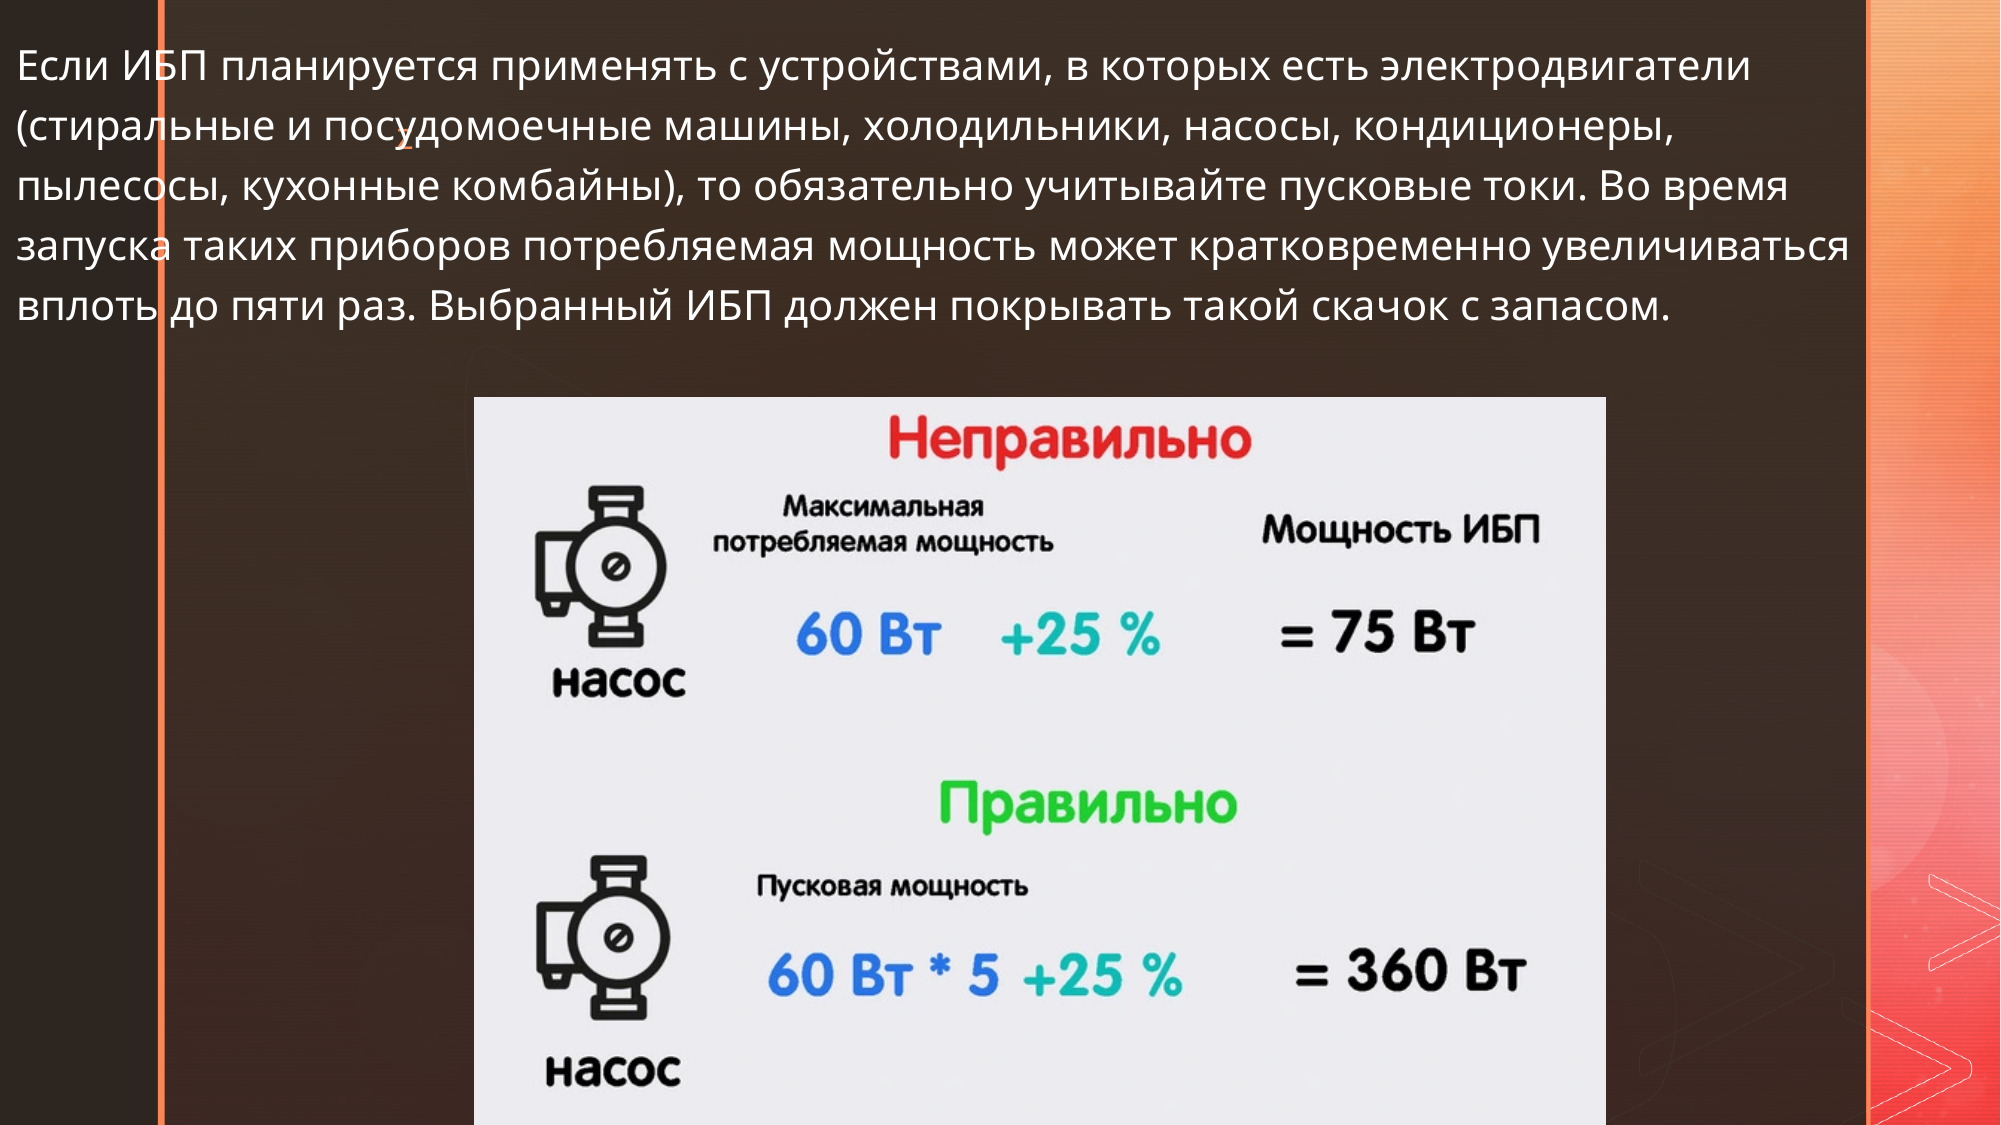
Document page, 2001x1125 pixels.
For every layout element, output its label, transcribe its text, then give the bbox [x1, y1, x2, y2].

picture [1871, 0, 2001, 1125]
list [474, 397, 1606, 1125]
list Если ИБП планируется применять с устройствами, в которых есть электродвигатели (стиральные и посудомоечные машины, холодильники, насосы, кондиционеры, пылесосы, кухонные комбайны), то обязательно учитывайте пусковые токи. Во время запуска таких приборов потребляемая мощность может кратковременно увеличиваться вплоть до пяти раз. Выбранный ИБП должен покрывать такой скачок с запасом. [0, 21, 1885, 398]
